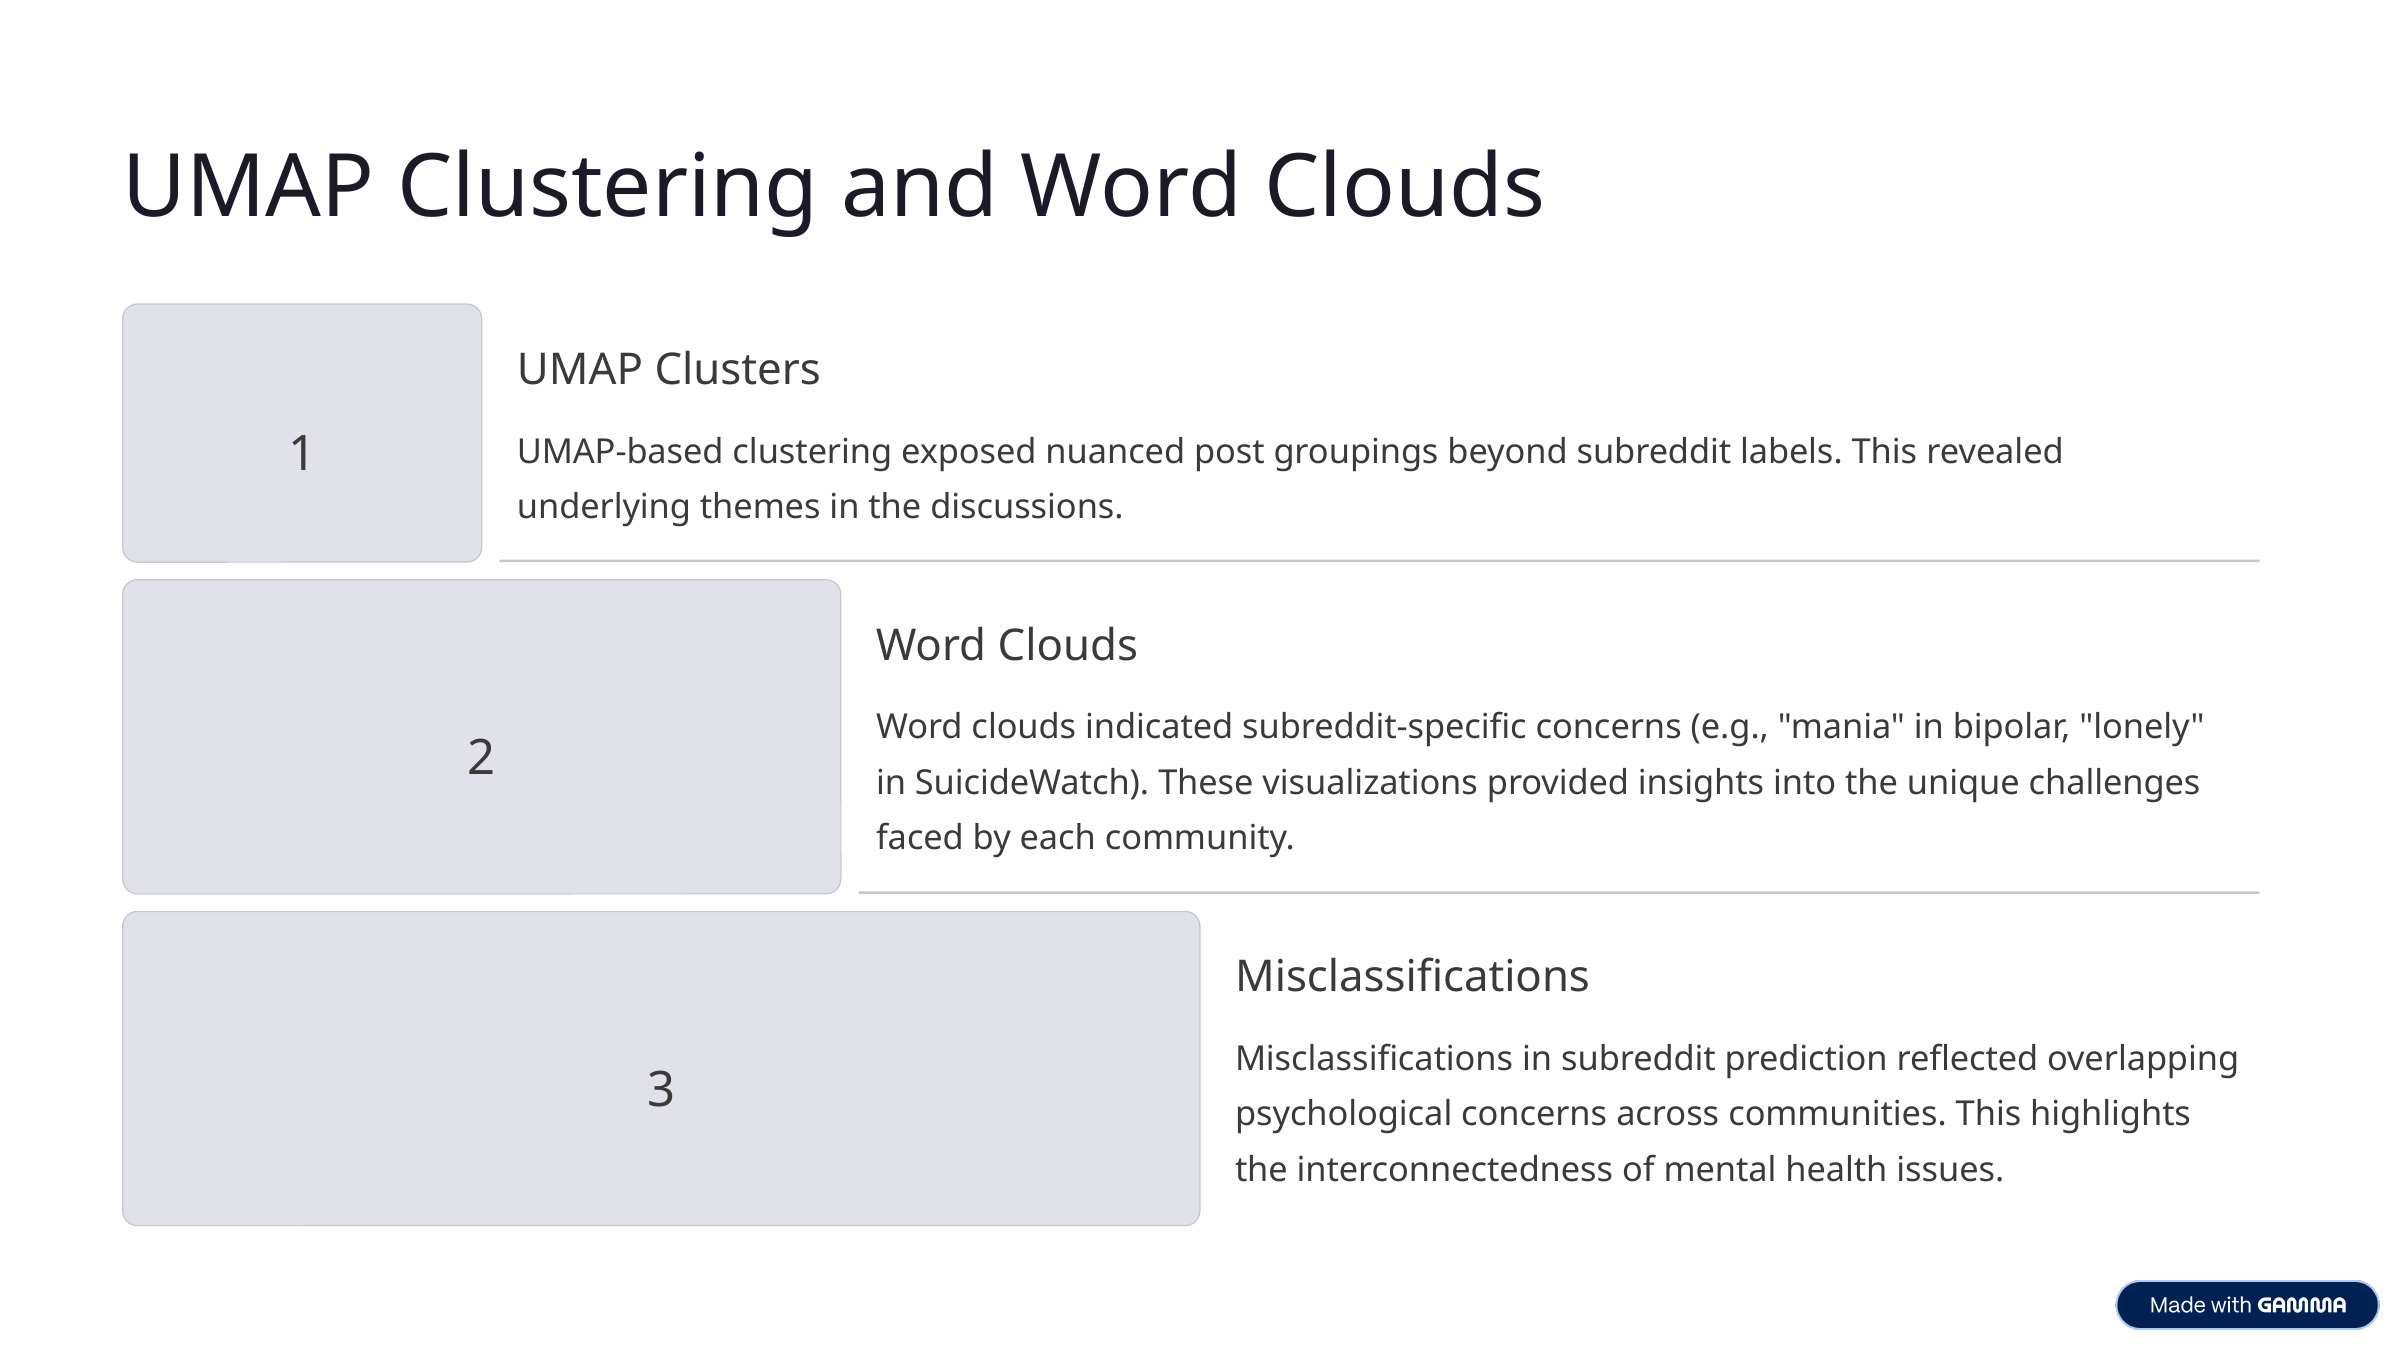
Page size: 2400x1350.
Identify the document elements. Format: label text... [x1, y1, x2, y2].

text_box [122, 304, 482, 563]
text_box UMAP Clusters [516, 339, 956, 394]
text_box UMAP Clustering and Word Clouds [122, 124, 1538, 234]
text_box Word Clouds [875, 614, 1315, 670]
text_box [122, 579, 841, 894]
text_box Misclassifications in subreddit prediction reflected overlapping psychological concerns across communities. This highlights the interconnectedness of mental health issues. [1235, 1022, 2243, 1191]
text_box Word clouds indicated subreddit-specific concerns (e.g., "mania" in bipolar, "lonely" in SuicideWatch). These visualizations provided insights into the unique challenges faced by each community. [875, 690, 2243, 859]
text_box 3 [636, 1037, 686, 1100]
text_box 2 [457, 706, 507, 768]
text_box UMAP-based clustering exposed nuanced post groupings beyond subreddit labels. This revealed underlying themes in the discussions. [516, 414, 2243, 528]
text_box 1 [277, 402, 327, 464]
text_box Misclassifications [1235, 946, 1674, 1002]
picture [2106, 1271, 2389, 1339]
text_box [122, 911, 1200, 1226]
text_box [499, 559, 2260, 563]
